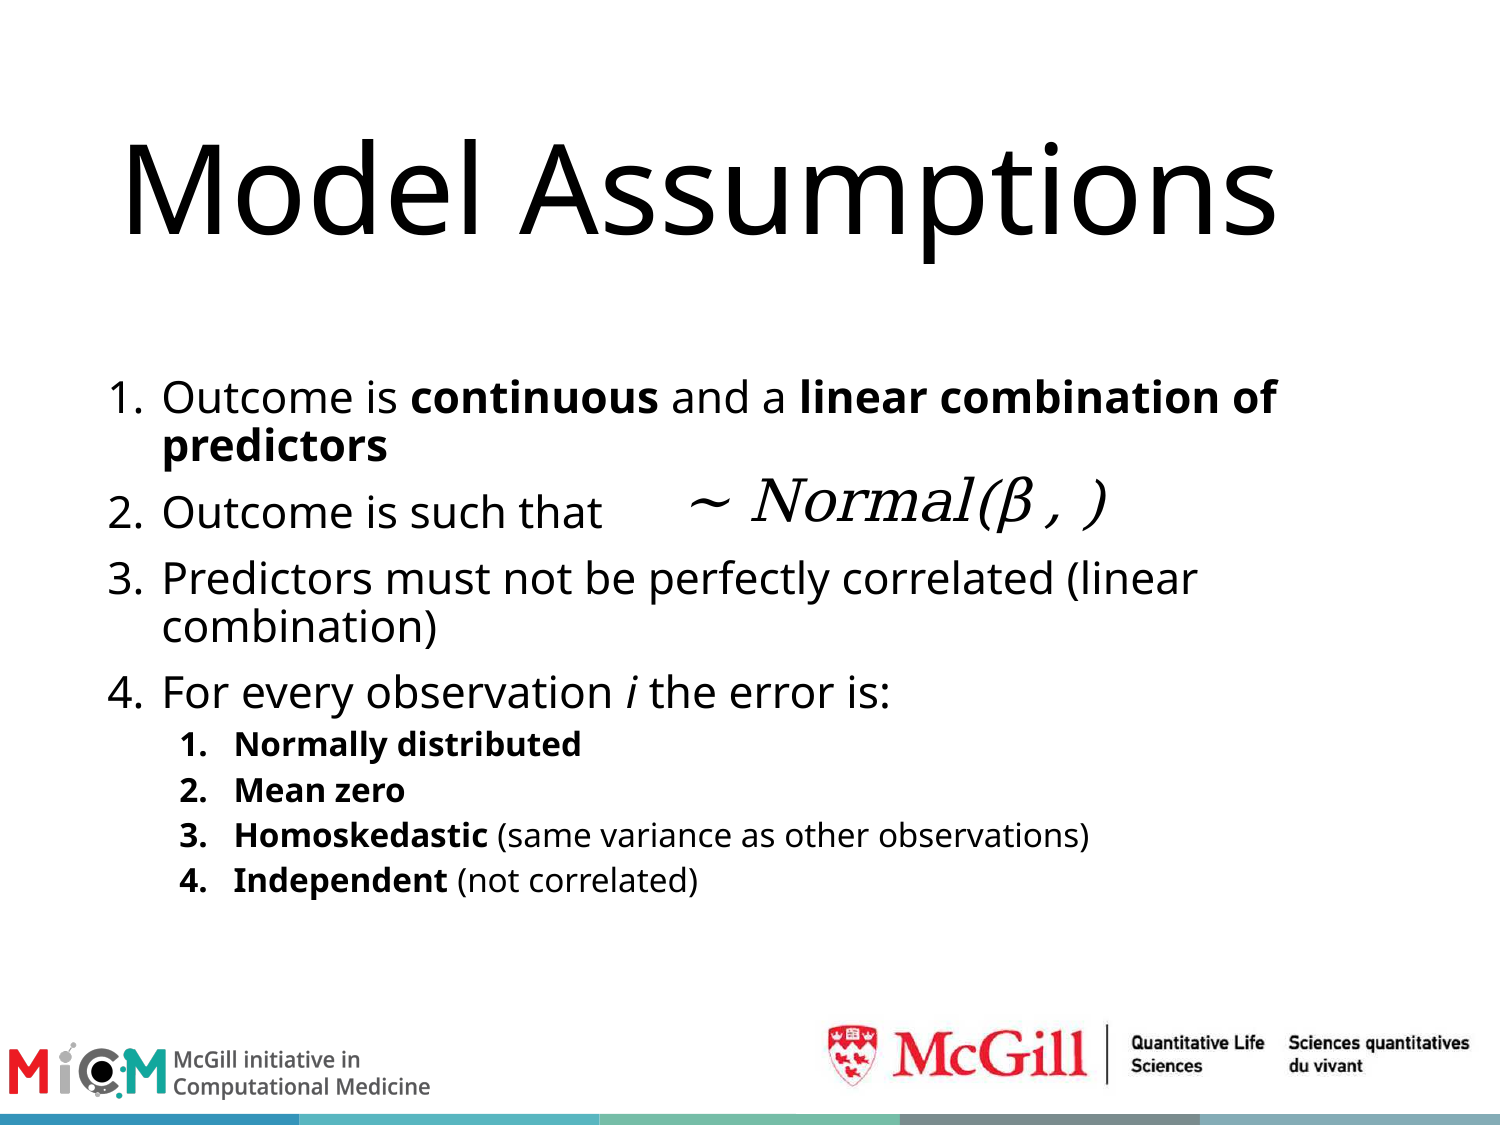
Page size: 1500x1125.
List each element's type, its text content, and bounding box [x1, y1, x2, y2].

list Outcome is continuous and a linear combination of predictors Outcome is such that Predictors must not be perfectly correlated (linear combination) For every observation i the error is: Normally distributed Mean zero Homoskedastic (same variance as other observations) Independent (not correlated) [92, 367, 1386, 913]
picture [0, 1013, 437, 1125]
title Model Assumptions [103, 83, 1397, 270]
picture [796, 995, 1500, 1114]
